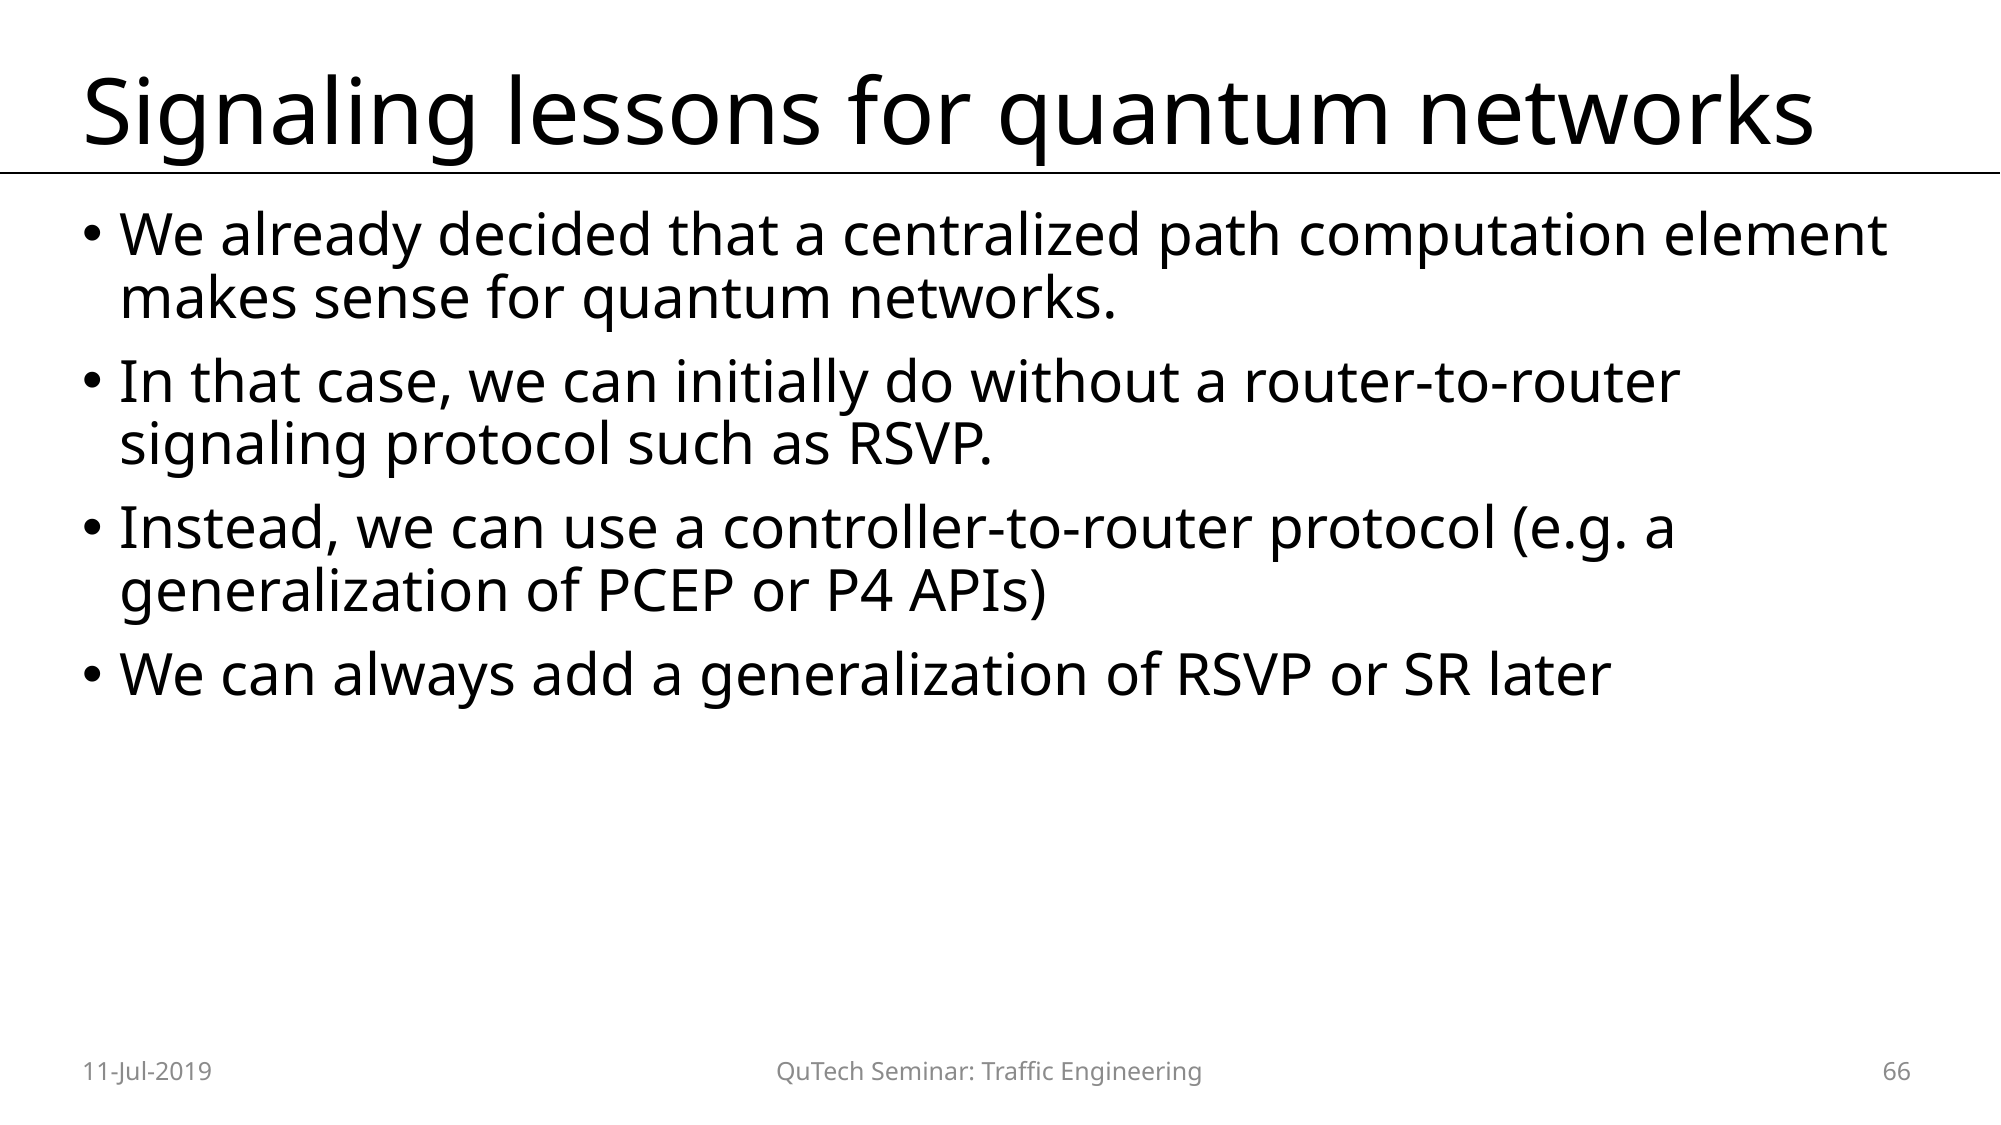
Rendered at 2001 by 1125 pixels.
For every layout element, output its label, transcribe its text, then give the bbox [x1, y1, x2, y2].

footer QuTech Seminar: Traffic Engineering [290, 1042, 1690, 1103]
slide_number 11-Jul-2019 [67, 1040, 273, 1101]
list We already decided that a centralized path computation element makes sense for quantum networks. In that case, we can initially do without a router-to-router signaling protocol such as RSVP. Instead, we can use a controller-to-router protocol (e.g. a generalization of PCEP or P4 APIs) We can always add a generalization of RSVP or SR later [67, 197, 1927, 1027]
title Signaling lessons for quantum networks [67, 54, 1927, 176]
slide_number 66 [1709, 1042, 1927, 1103]
